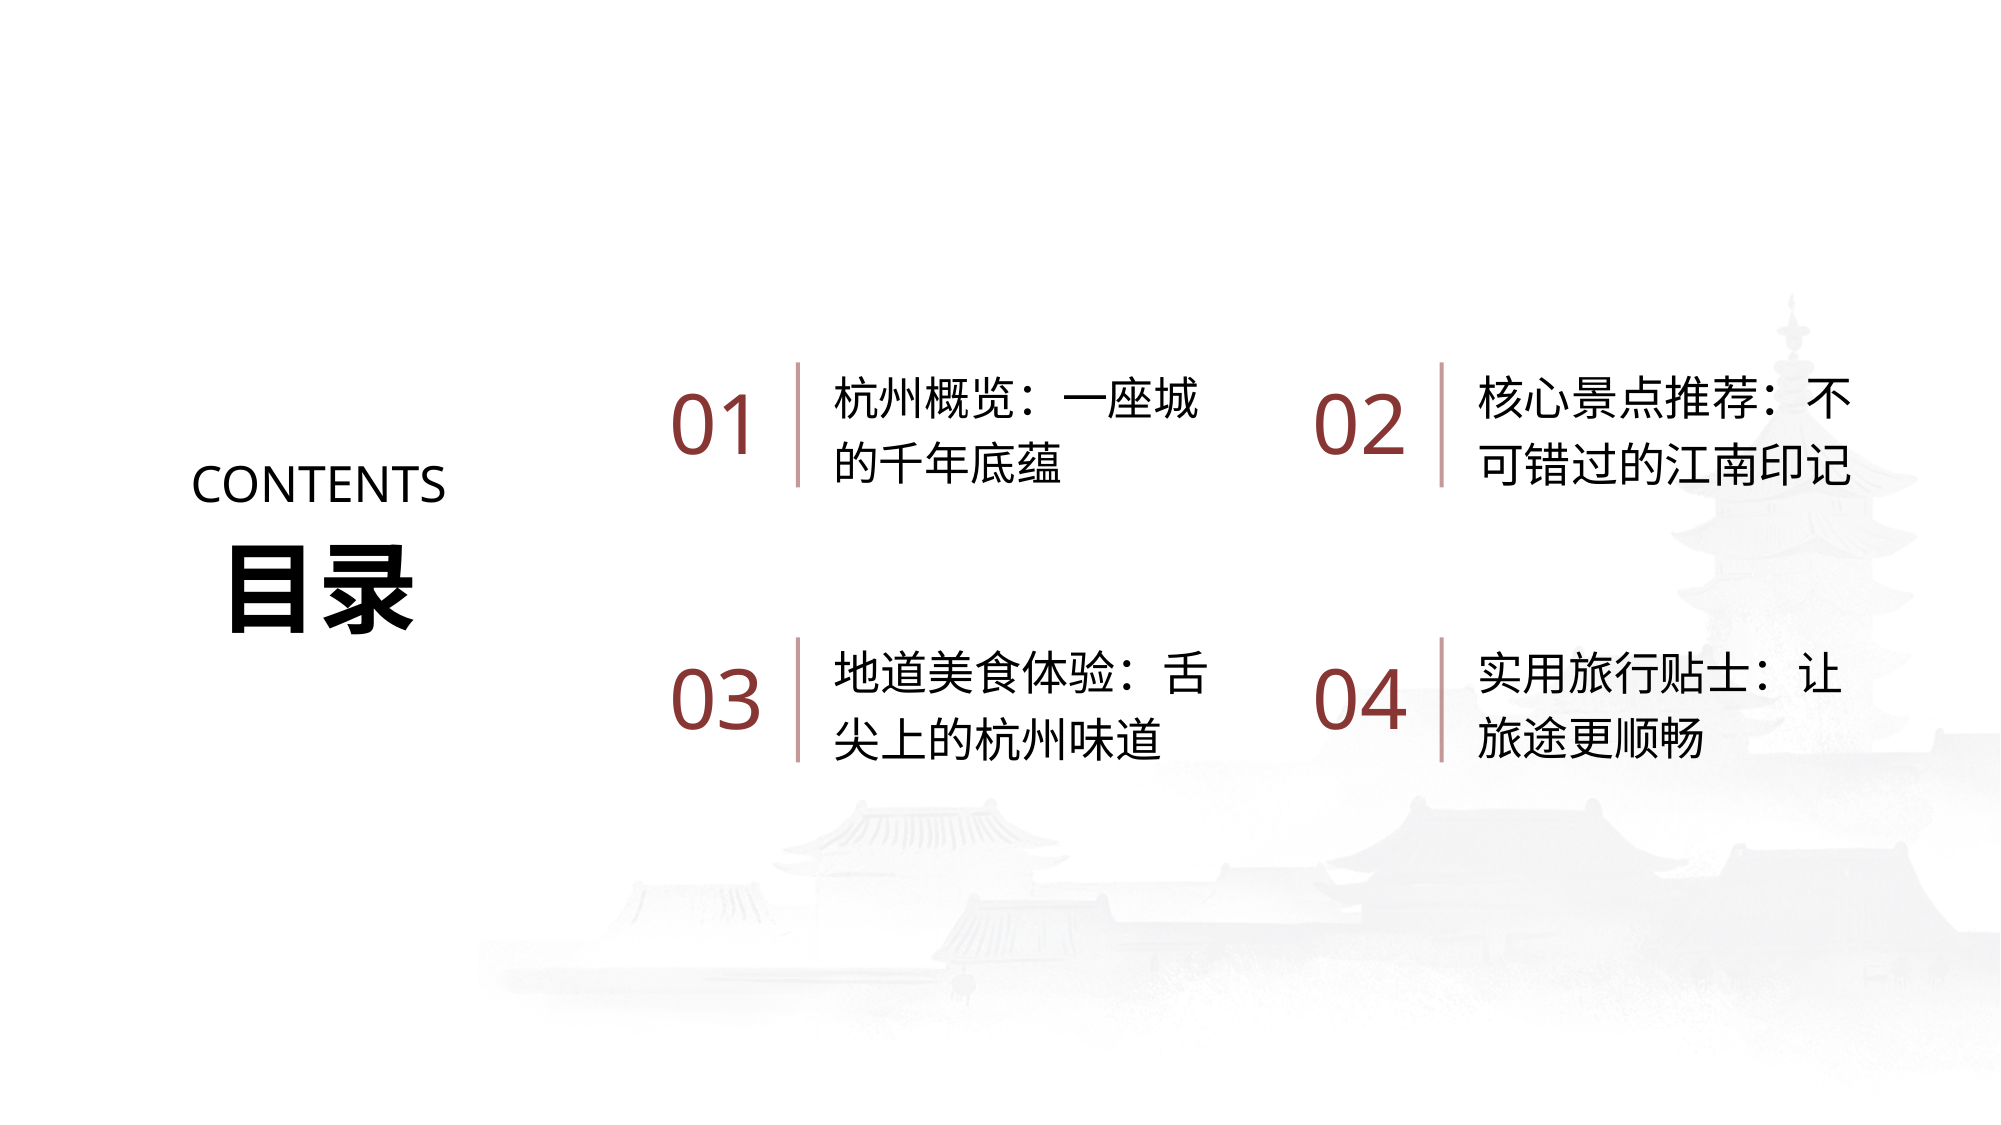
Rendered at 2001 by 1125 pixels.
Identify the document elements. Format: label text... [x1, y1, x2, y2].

subtitle CONTENTS [124, 437, 513, 513]
list 地道美食体验：舌尖上的杭州味道 [833, 624, 1215, 775]
list 04 [1311, 650, 1410, 734]
list 02 [1311, 375, 1410, 459]
list [1439, 637, 1444, 763]
list 03 [667, 650, 766, 734]
list 01 [667, 375, 766, 459]
picture [479, 229, 2000, 1125]
list 实用旅行贴士：让旅途更顺畅 [1477, 624, 1859, 775]
list [795, 637, 800, 763]
list 核心景点推荐：不可错过的江南印记 [1477, 350, 1859, 500]
title 目录 [124, 520, 513, 646]
list [795, 362, 800, 488]
list [1439, 362, 1444, 488]
list 杭州概览：一座城的千年底蕴 [833, 350, 1215, 500]
